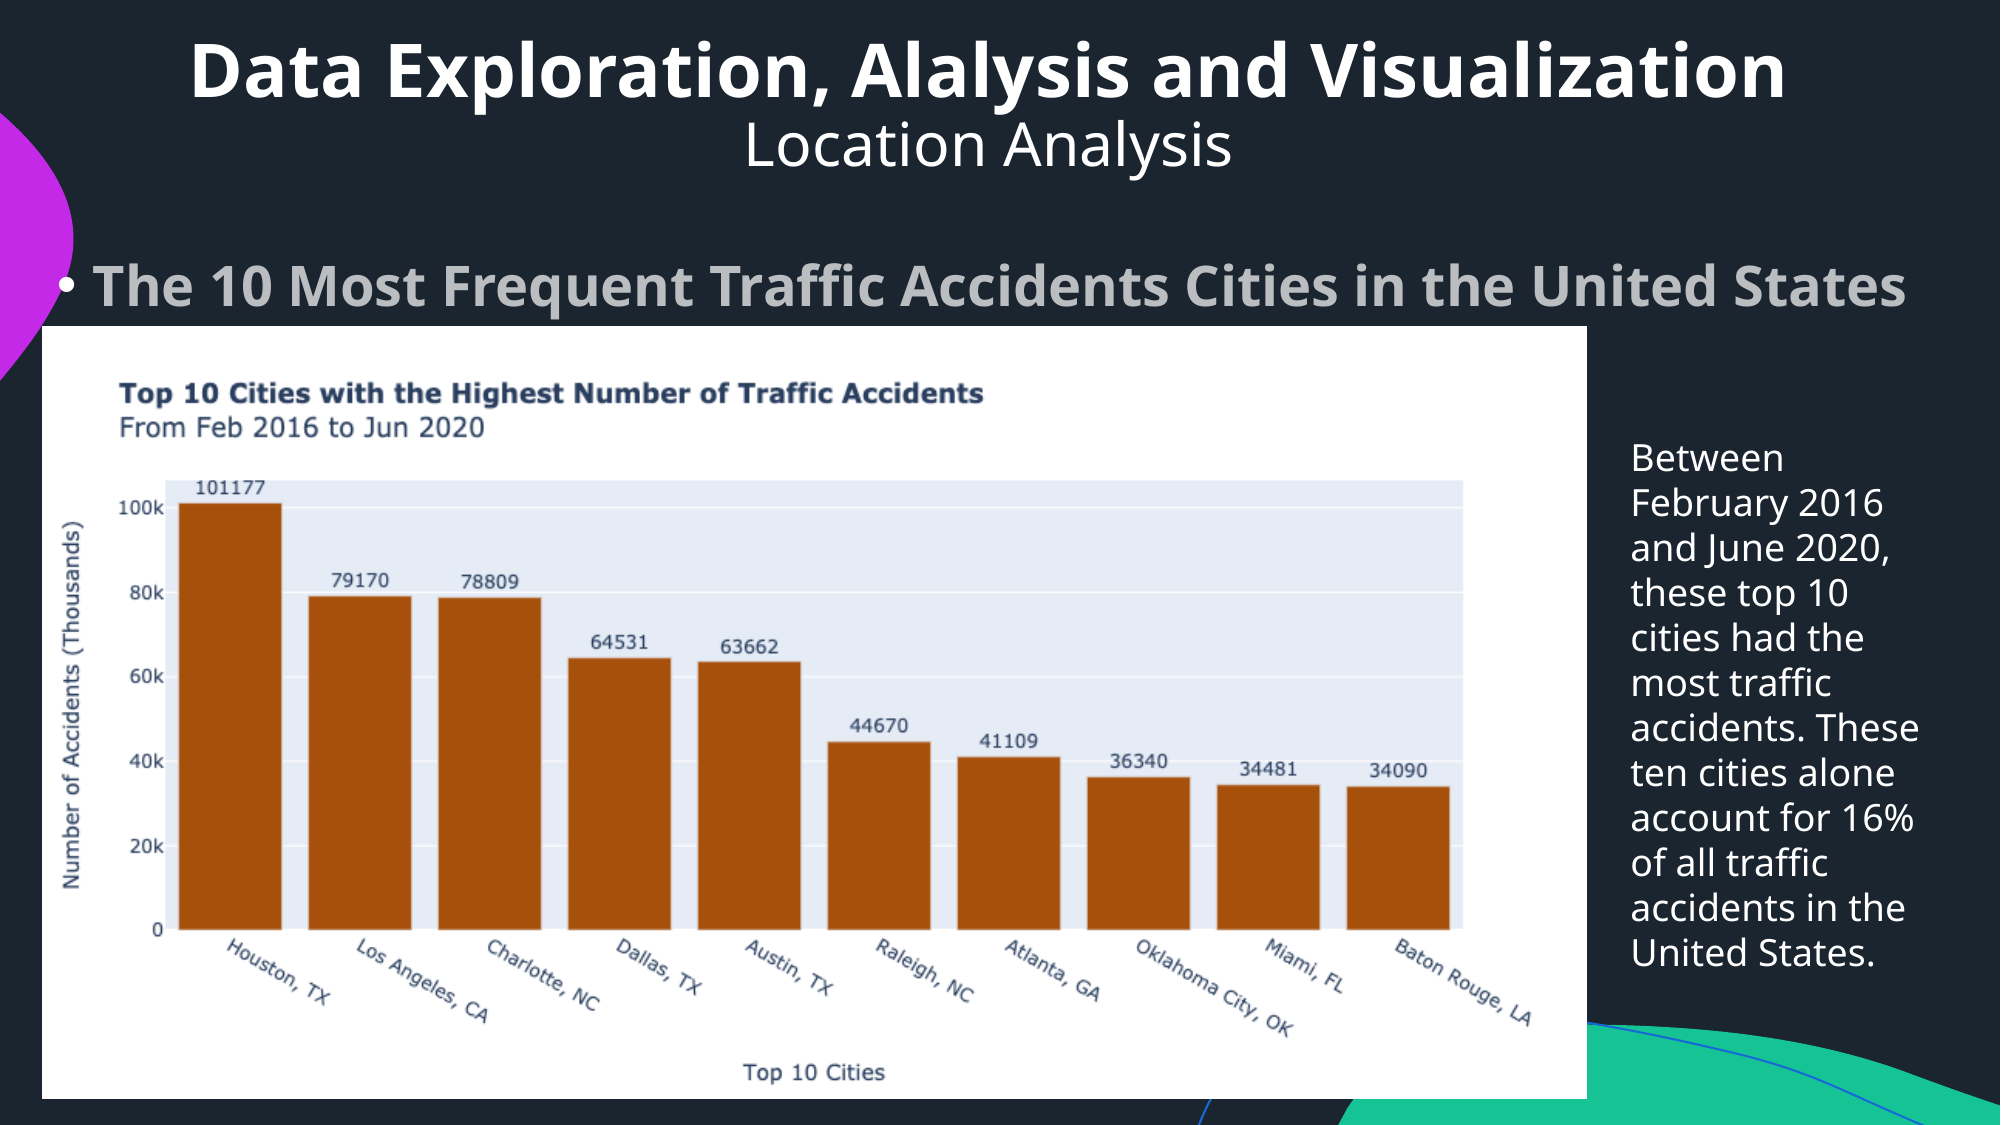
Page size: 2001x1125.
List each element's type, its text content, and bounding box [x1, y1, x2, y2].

text_box The 10 Most Frequent Traffic Accidents Cities in the United States [42, 226, 1958, 327]
text_box Data Exploration, Alalysis and Visualization Location Analysis [114, 26, 1864, 226]
picture [42, 326, 1587, 1099]
text_box Between February 2016 and June 2020, these top 10 cities had the most traffic accidents. These ten cities alone account for 16% of all traffic accidents in the United States. [1615, 426, 1958, 981]
